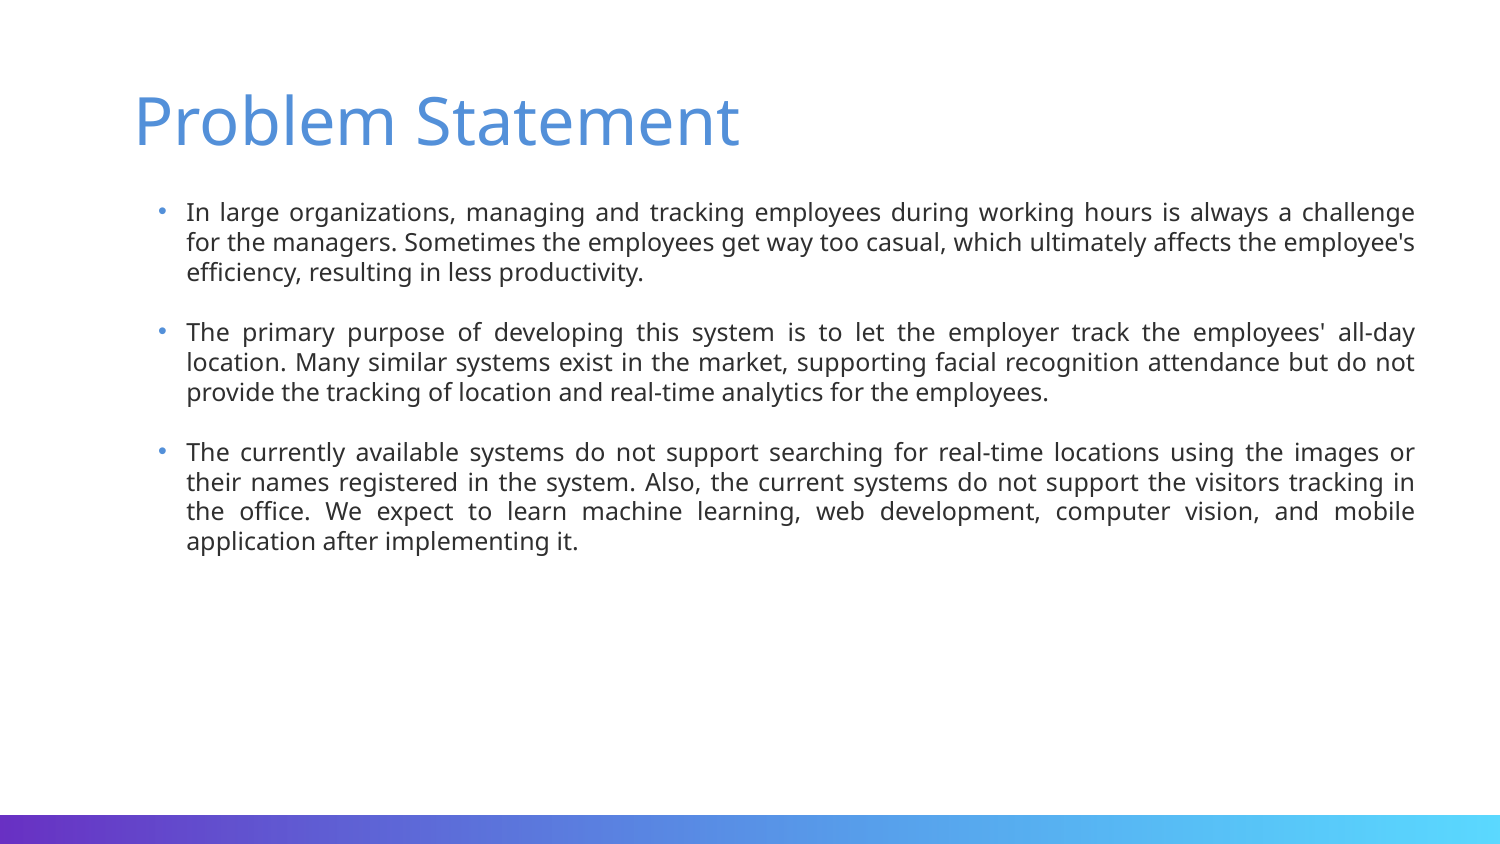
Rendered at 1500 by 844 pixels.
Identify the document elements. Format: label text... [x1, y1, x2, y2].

title Problem Statement [118, 63, 1382, 165]
list In large organizations, managing and tracking employees during working hours is always a challenge for the managers. Sometimes the employees get way too casual, which ultimately affects the employee's efficiency, resulting in less productivity. The primary purpose of developing this system is to let the employer track the employees' all-day location. Many similar systems exist in the market, supporting facial recognition attendance but do not provide the tracking of location and real-time analytics for the employees. The currently available systems do not support searching for real-time locations using the images or their names registered in the system. Also, the current systems do not support the visitors tracking in the office. We expect to learn machine learning, web development, computer vision, and mobile application after implementing it. [118, 181, 1433, 781]
